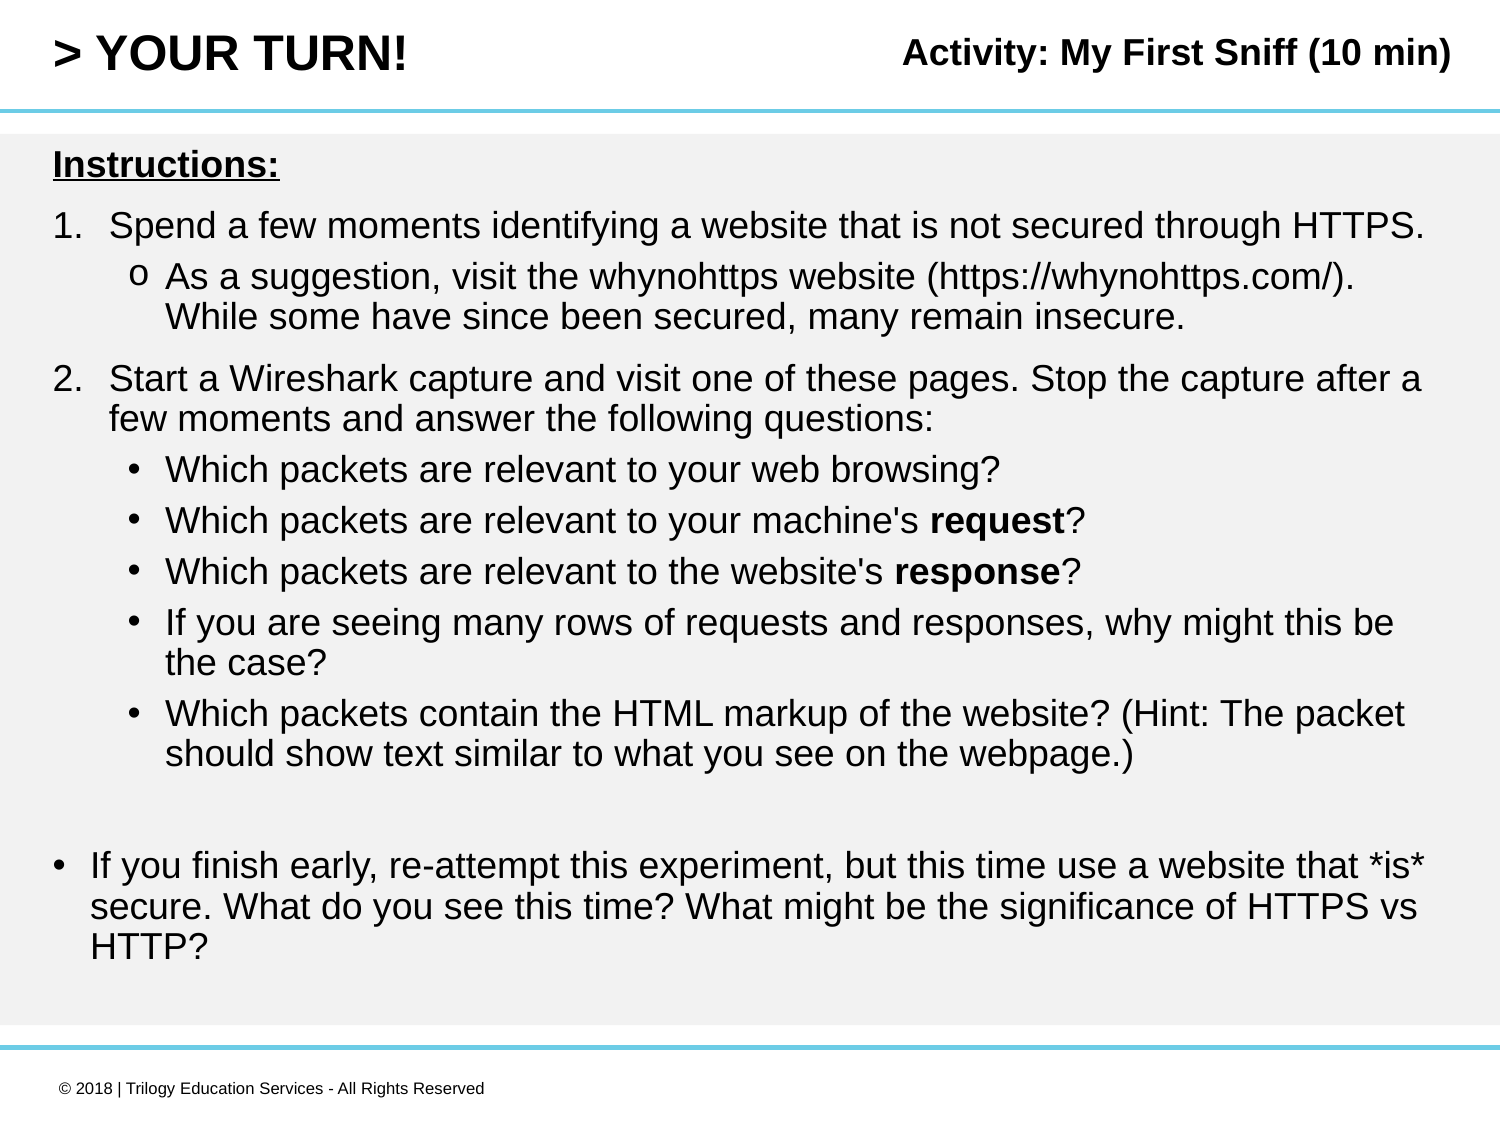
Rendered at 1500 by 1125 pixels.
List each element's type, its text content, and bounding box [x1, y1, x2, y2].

list Activity: My First Sniff (10 min) [525, 13, 1468, 81]
text_box Instructions: Spend a few moments identifying a website that is not secured through HTTPS. As a suggestion, visit the whynohttps website (https://whynohttps.com/). While some have since been secured, many remain insecure. Start a Wireshark capture and visit one of these pages. Stop the capture after a few moments and answer the following questions: Which packets are relevant to your web browsing? Which packets are relevant to your machine's request? Which packets are relevant to the website's response? If you are seeing many rows of requests and responses, why might this be the case? Which packets contain the HTML markup of the website? (Hint: The packet should show text similar to what you see on the webpage.) If you finish early, re-attempt this experiment, but this time use a website that *is* secure. What do you see this time? What might be the significance of HTTPS vs HTTP? [37, 137, 1468, 1013]
